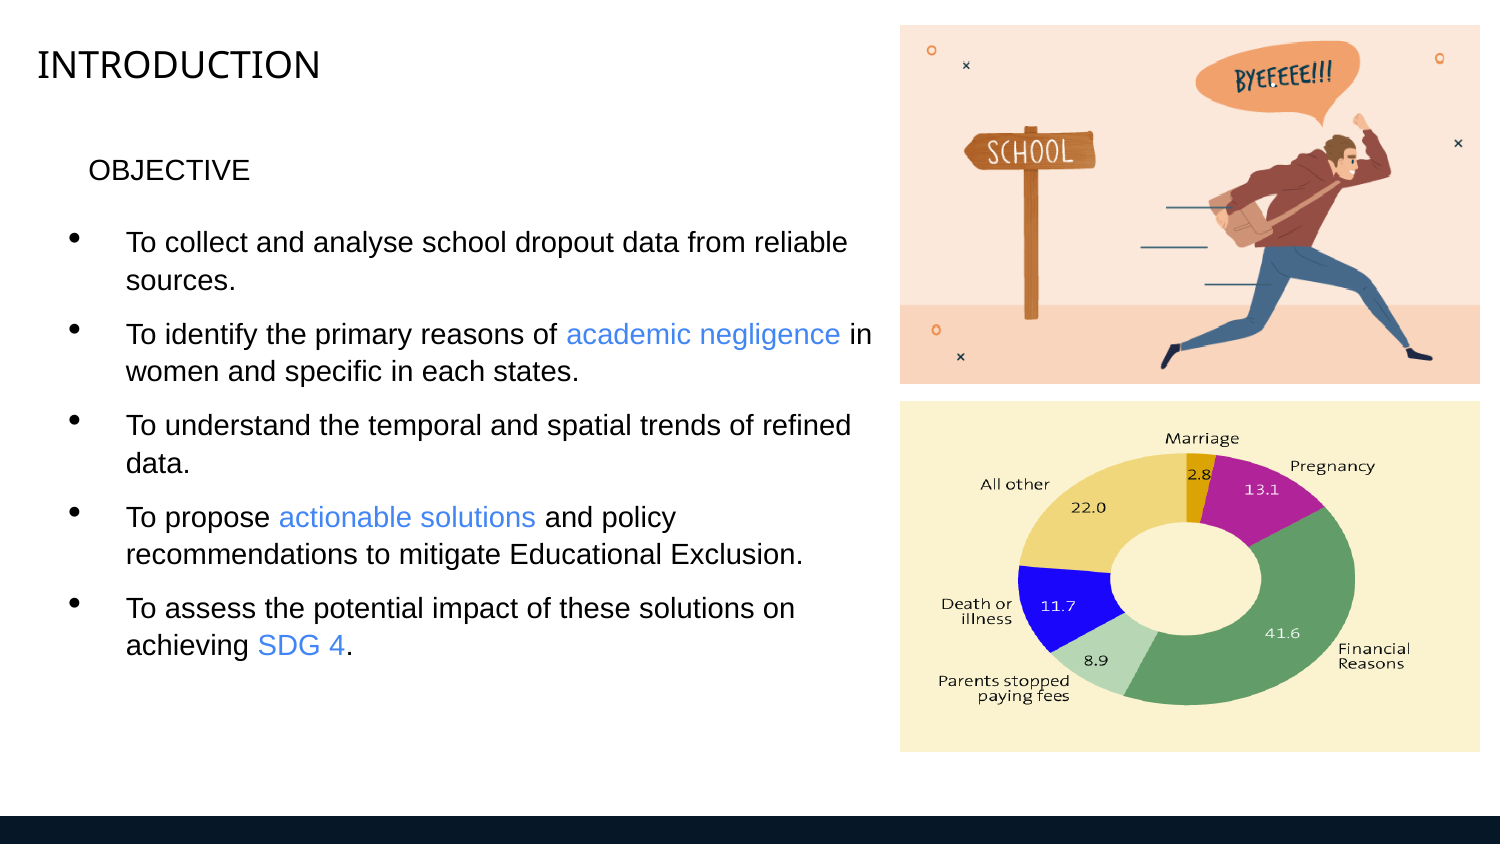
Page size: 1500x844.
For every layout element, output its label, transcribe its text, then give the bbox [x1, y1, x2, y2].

picture [899, 400, 1481, 752]
text_box OBJECTIVE To collect and analyse school dropout data from reliable sources. To identify the primary reasons of academic negligence in women and specific in each states. To understand the temporal and spatial trends of refined data. To propose actionable solutions and policy recommendations to mitigate Educational Exclusion. To assess the potential impact of these solutions on achieving SDG 4. [54, 136, 900, 744]
picture [899, 25, 1481, 385]
text_box [0, 816, 1500, 844]
text_box INTRODUCTION [22, 25, 342, 104]
